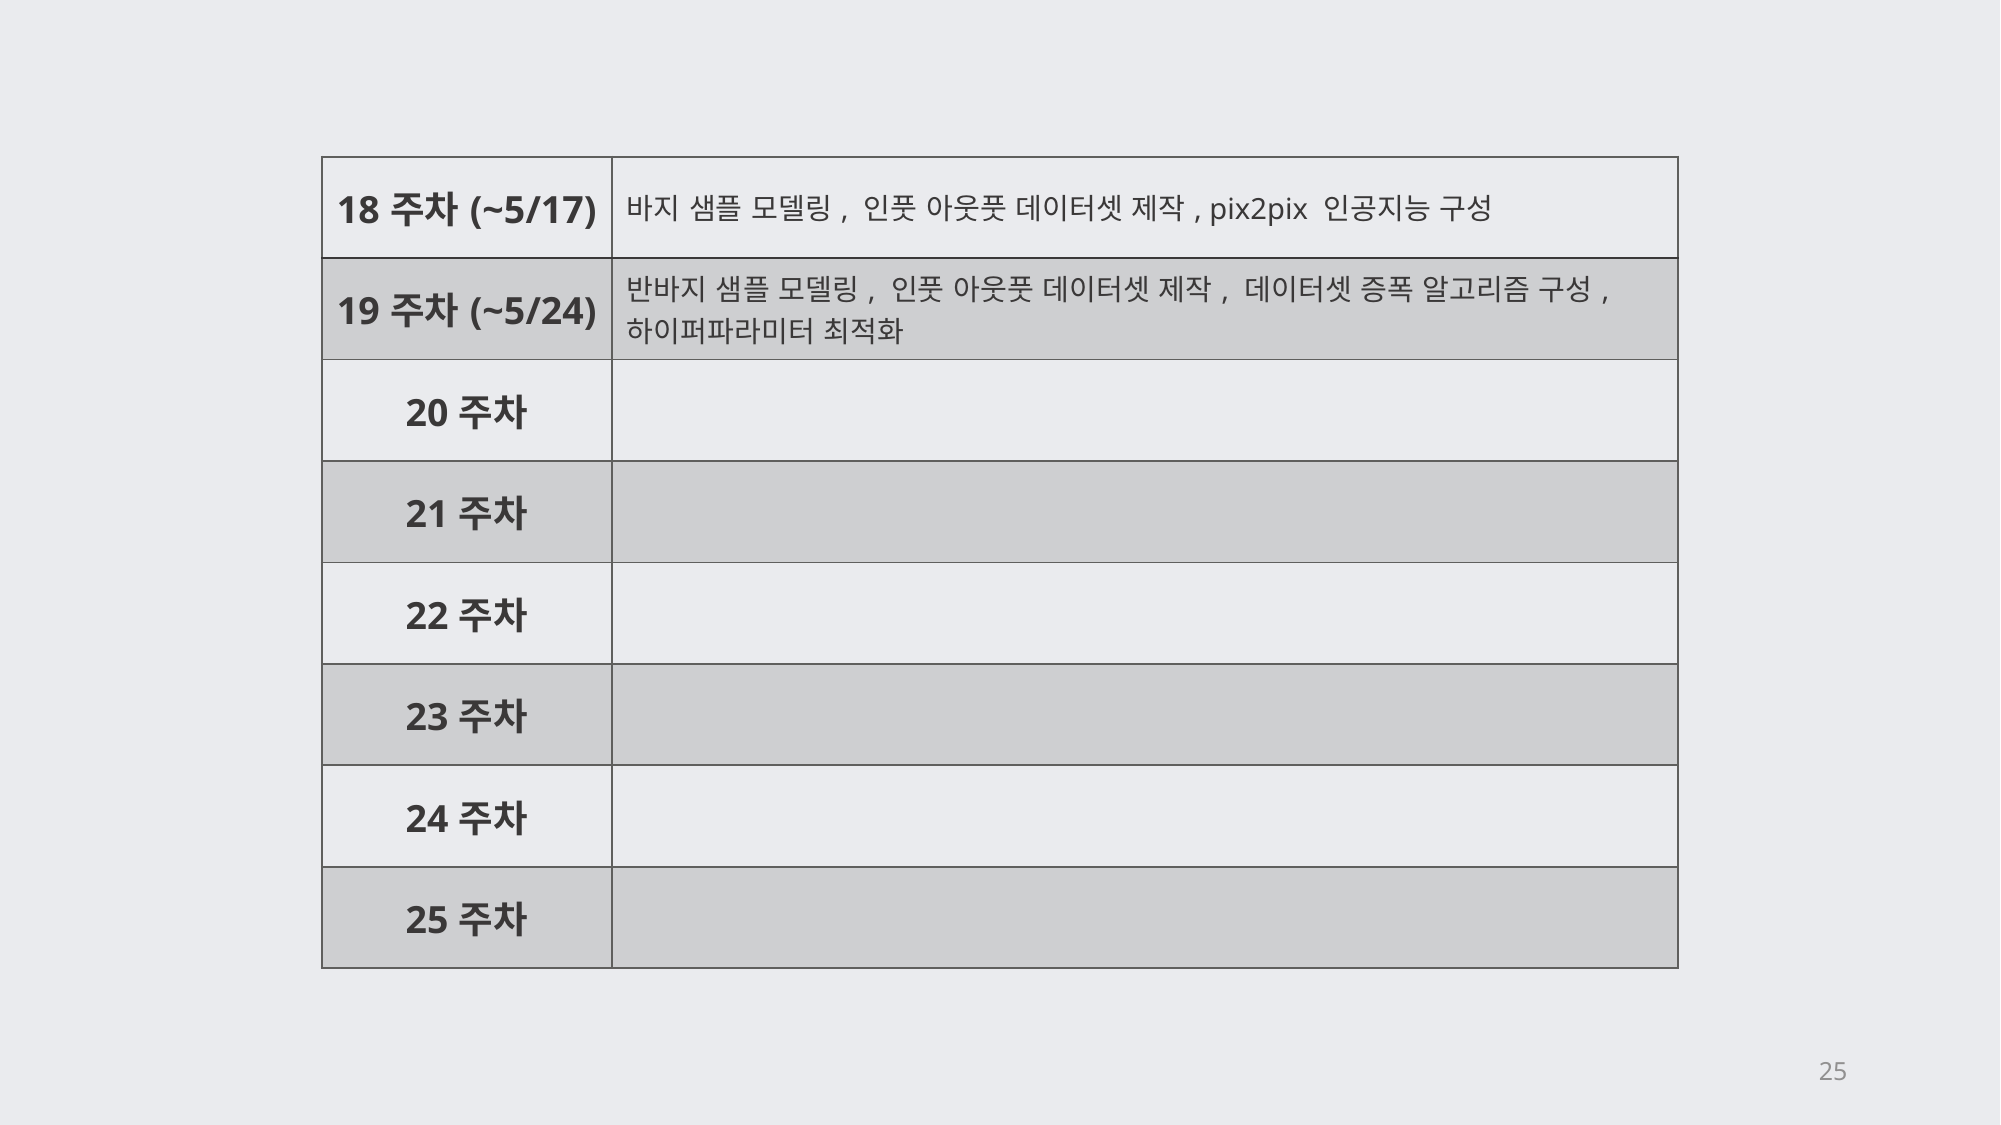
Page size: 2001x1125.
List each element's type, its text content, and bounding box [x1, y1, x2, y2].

table_cell 20주차 [323, 360, 611, 460]
slide_number 25 [1412, 1042, 1863, 1103]
table_cell [613, 462, 1677, 562]
table_cell [613, 868, 1677, 967]
table_cell [613, 563, 1677, 663]
table_header 18주차(~5/17) [323, 158, 611, 257]
table_cell [613, 766, 1677, 866]
table_cell 24주차 [323, 766, 611, 866]
table_cell 22주차 [323, 563, 611, 663]
table_cell 19주차(~5/24) [323, 259, 611, 359]
table_cell [613, 360, 1677, 460]
table_cell 25주차 [323, 868, 611, 967]
table_header 바지 샘플 모델링, 인풋 아웃풋 데이터셋 제작, pix2pix 인공지능 구성 [613, 158, 1677, 257]
table_cell 반바지 샘플 모델링, 인풋 아웃풋 데이터셋 제작, 데이터셋 증폭 알고리즘 구성, 하이퍼파라미터 최적화 [613, 259, 1677, 359]
table_cell [613, 665, 1677, 764]
table_cell 23주차 [323, 665, 611, 764]
table_cell 21주차 [323, 462, 611, 562]
